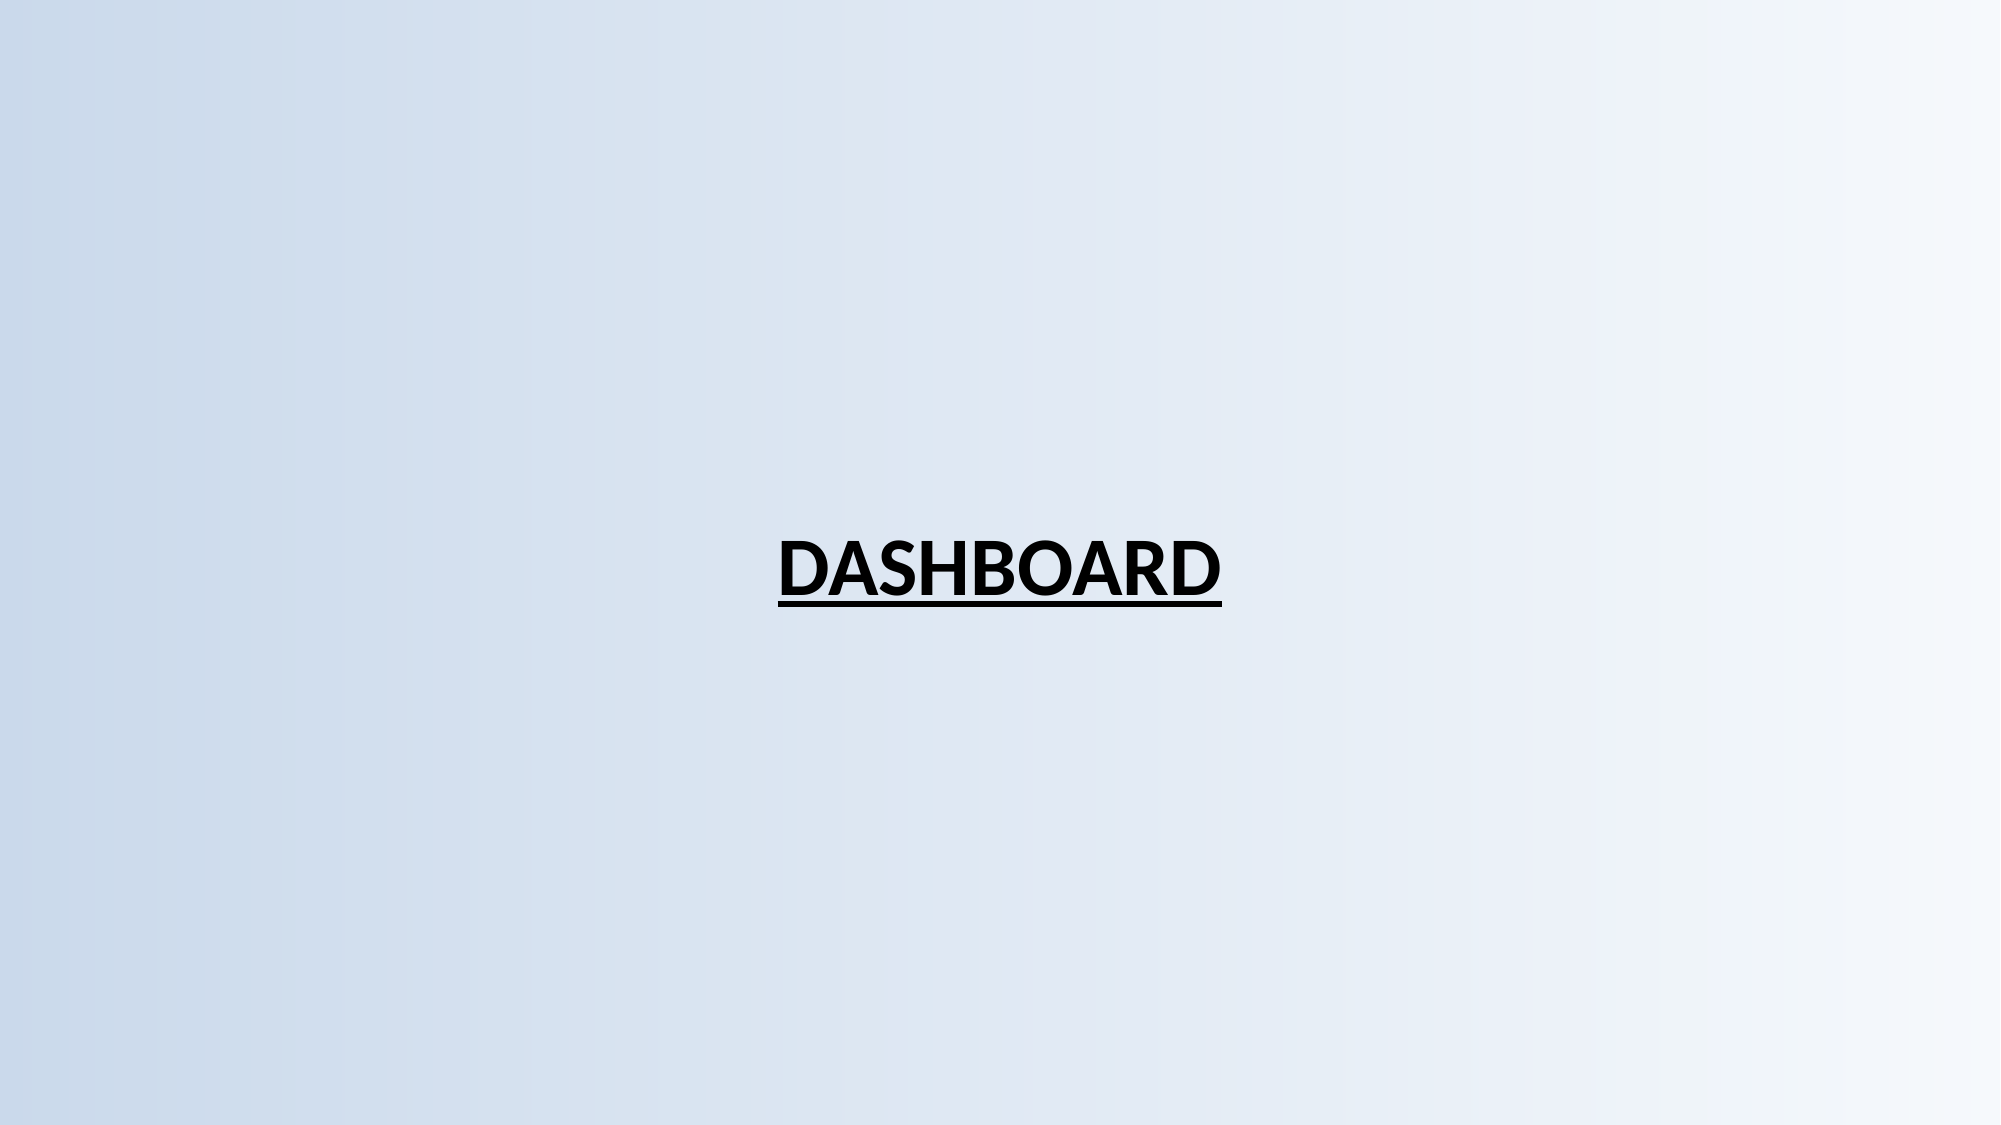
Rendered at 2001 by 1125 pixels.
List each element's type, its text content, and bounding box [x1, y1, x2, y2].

text_box DASHBOARD [681, 505, 1319, 620]
